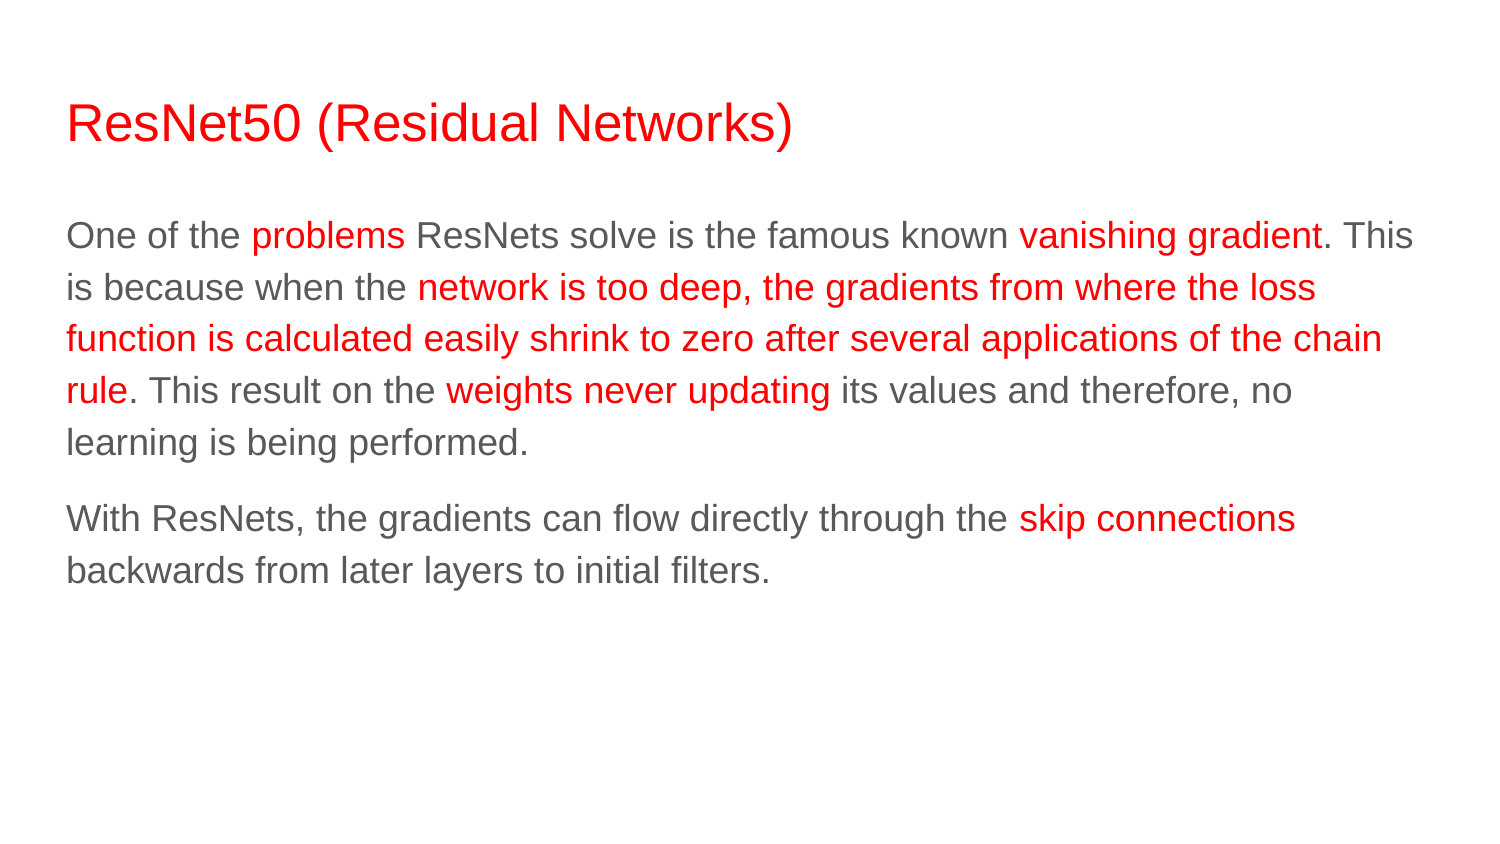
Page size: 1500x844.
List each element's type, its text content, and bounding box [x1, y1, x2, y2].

title ResNet50 (Residual Networks) [51, 72, 1449, 167]
list One of the problems ResNets solve is the famous known vanishing gradient. This is because when the network is too deep, the gradients from where the loss function is calculated easily shrink to zero after several applications of the chain rule. This result on the weights never updating its values and therefore, no learning is being performed. With ResNets, the gradients can flow directly through the skip connections backwards from later layers to initial filters. [51, 189, 1449, 750]
